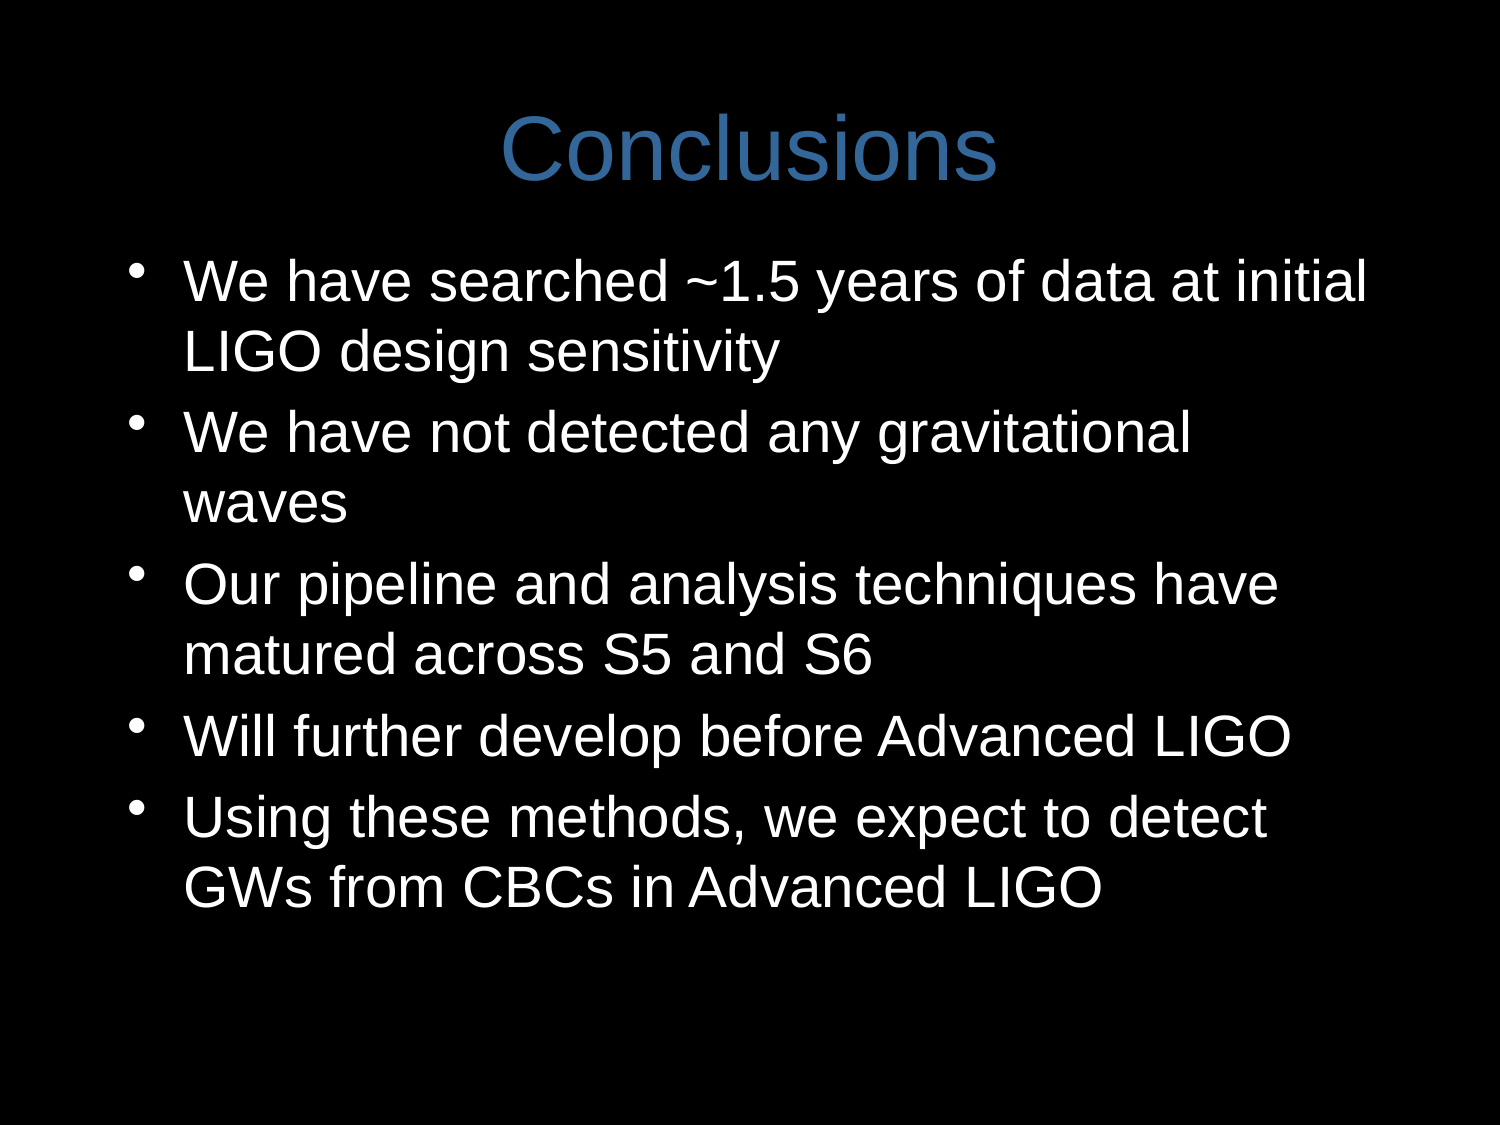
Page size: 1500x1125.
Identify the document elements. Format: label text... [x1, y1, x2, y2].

title Conclusions [112, 49, 1388, 235]
list We have searched ~1.5 years of data at initial LIGO design sensitivity We have not detected any gravitational waves Our pipeline and analysis techniques have matured across S5 and S6 Will further develop before Advanced LIGO Using these methods, we expect to detect GWs from CBCs in Advanced LIGO [112, 235, 1388, 959]
